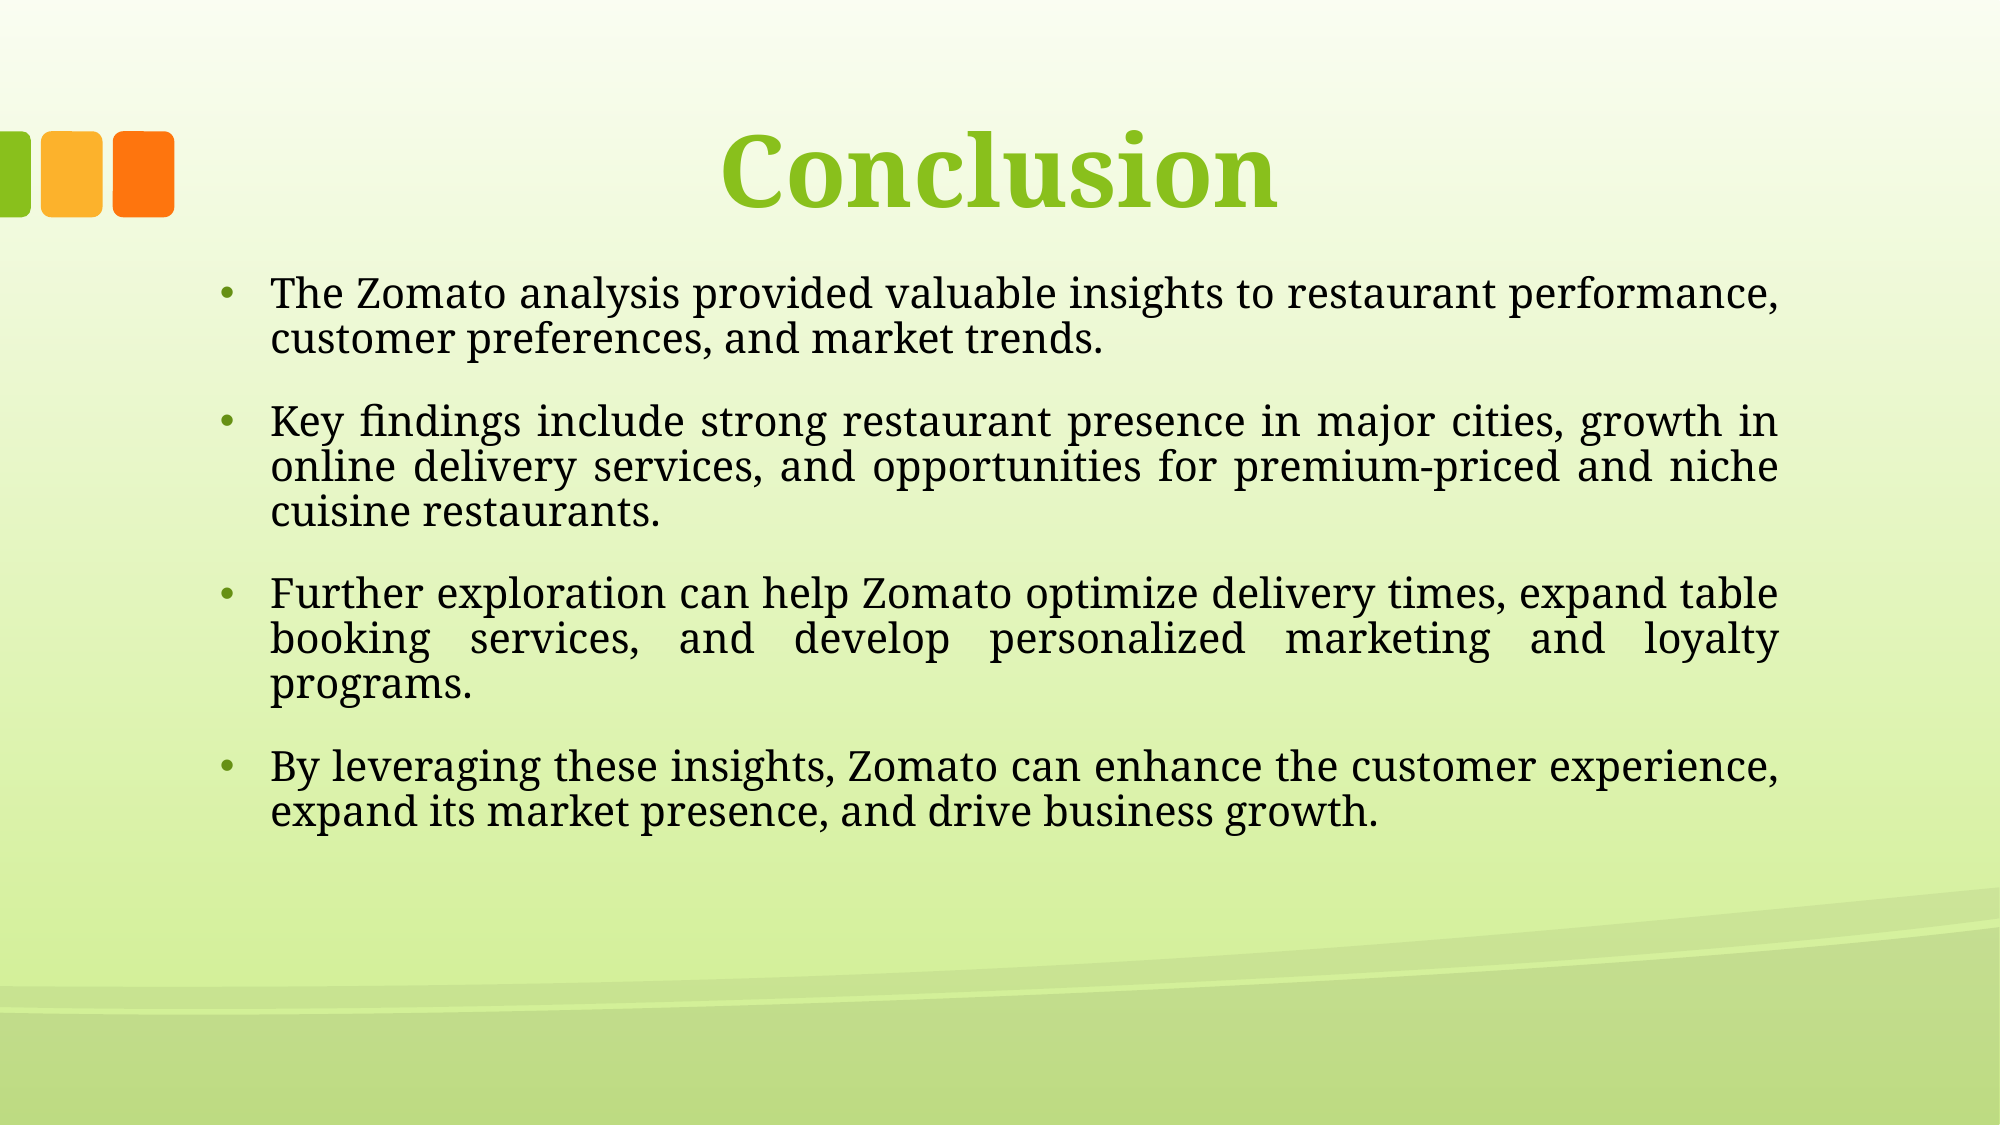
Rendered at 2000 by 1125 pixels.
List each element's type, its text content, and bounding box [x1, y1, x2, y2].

list The Zomato analysis provided valuable insights to restaurant performance, customer preferences, and market trends. Key findings include strong restaurant presence in major cities, growth in online delivery services, and opportunities for premium-priced and niche cuisine restaurants. Further exploration can help Zomato optimize delivery times, expand table booking services, and develop personalized marketing and loyalty programs. By leveraging these insights, Zomato can enhance the customer experience, expand its market presence, and drive business growth. [199, 262, 1800, 1013]
title Conclusion [199, 24, 1800, 238]
